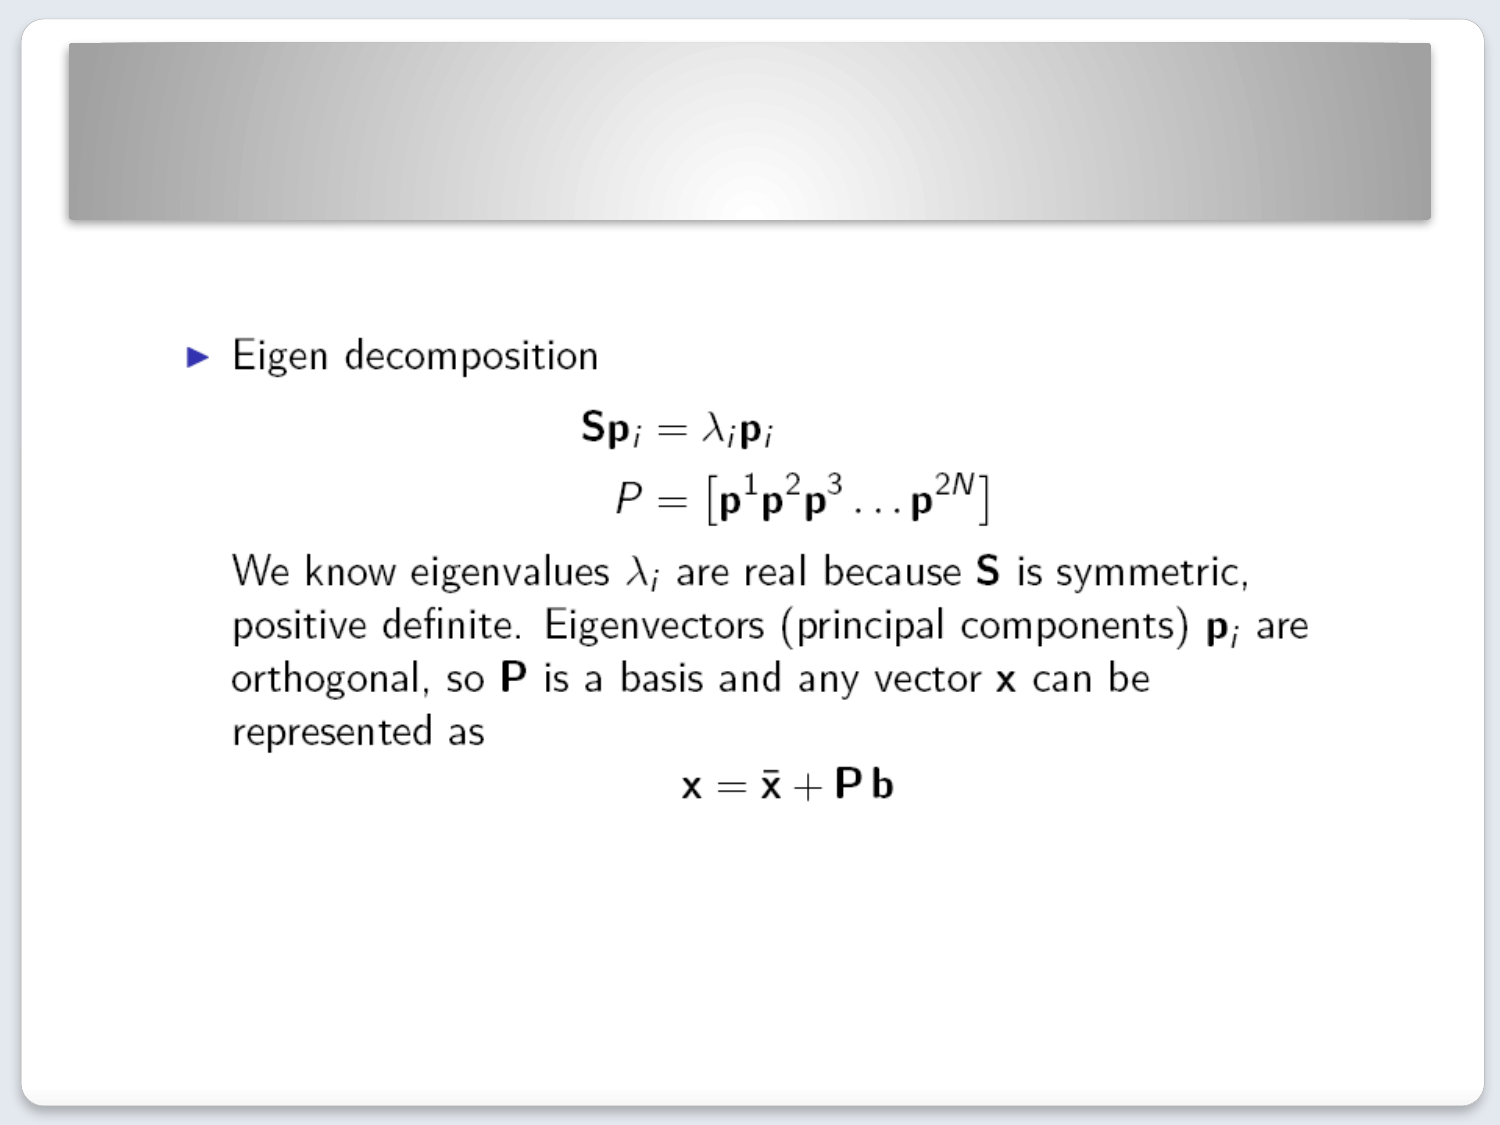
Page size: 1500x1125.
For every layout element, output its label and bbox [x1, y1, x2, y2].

picture [111, 310, 1375, 811]
